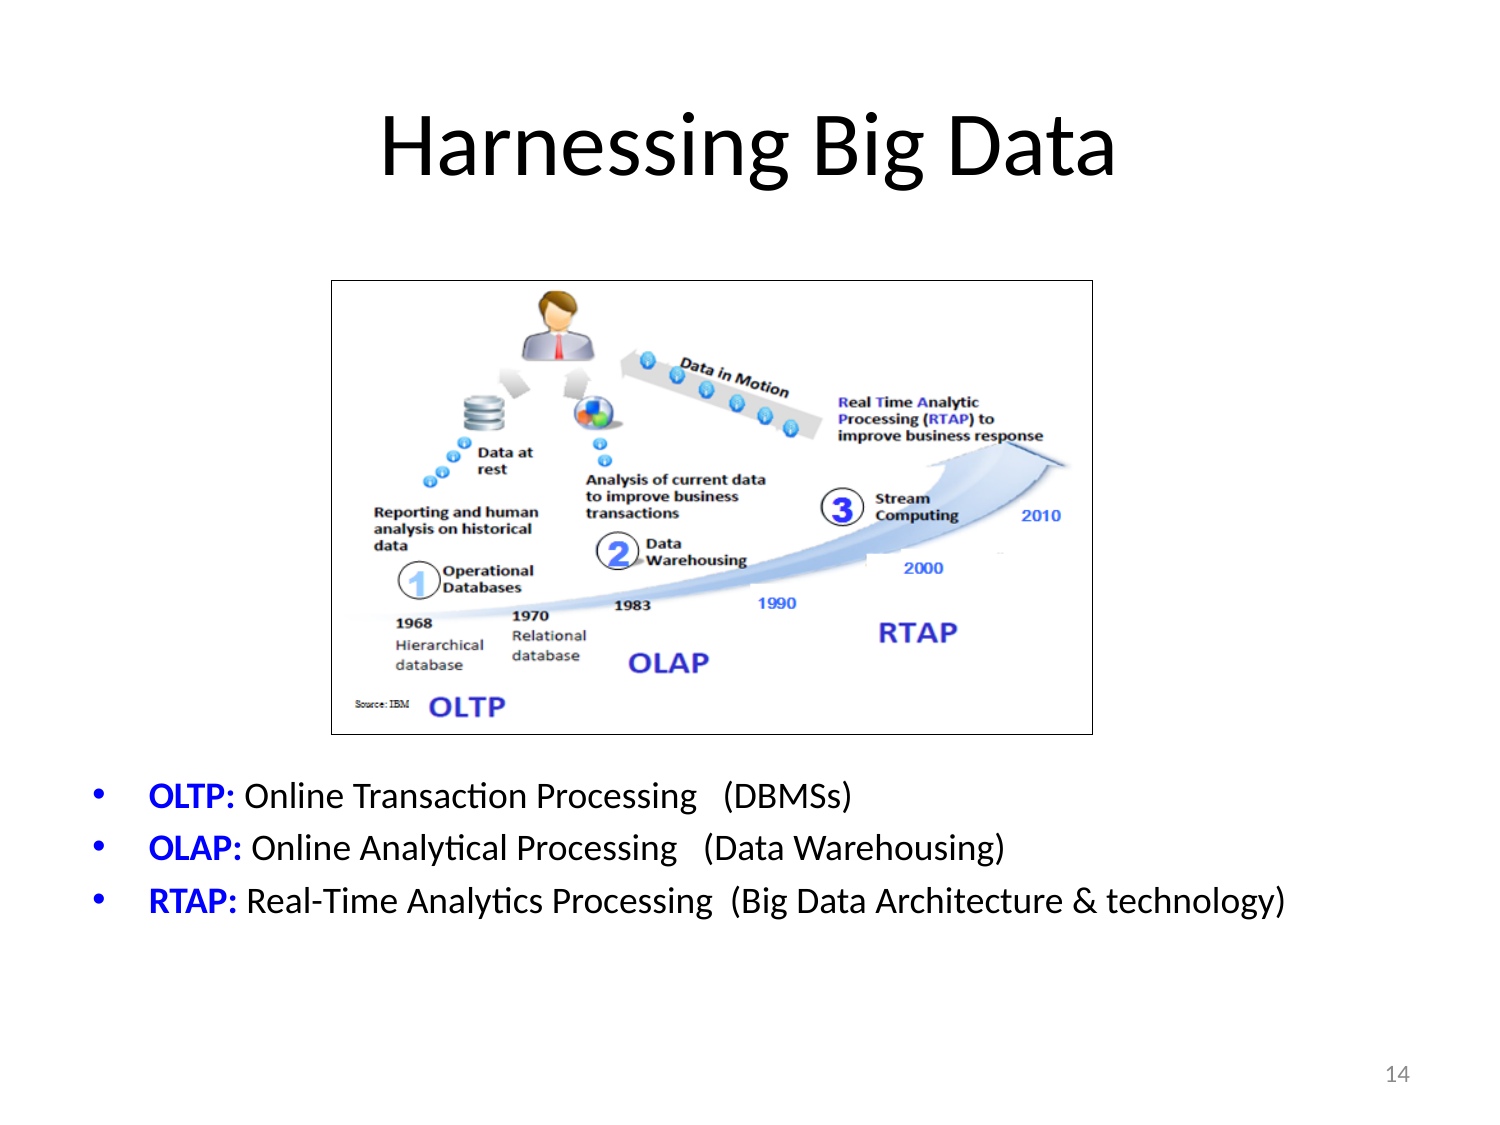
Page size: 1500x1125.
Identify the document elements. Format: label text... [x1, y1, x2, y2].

picture [331, 280, 1093, 735]
list OLTP: Online Transaction Processing (DBMSs) OLAP: Online Analytical Processing (Data Warehousing) RTAP: Real-Time Analytics Processing (Big Data Architecture & technology) [77, 763, 1451, 1032]
title Harnessing Big Data [75, 45, 1425, 233]
slide_number 14 [1074, 1042, 1425, 1103]
